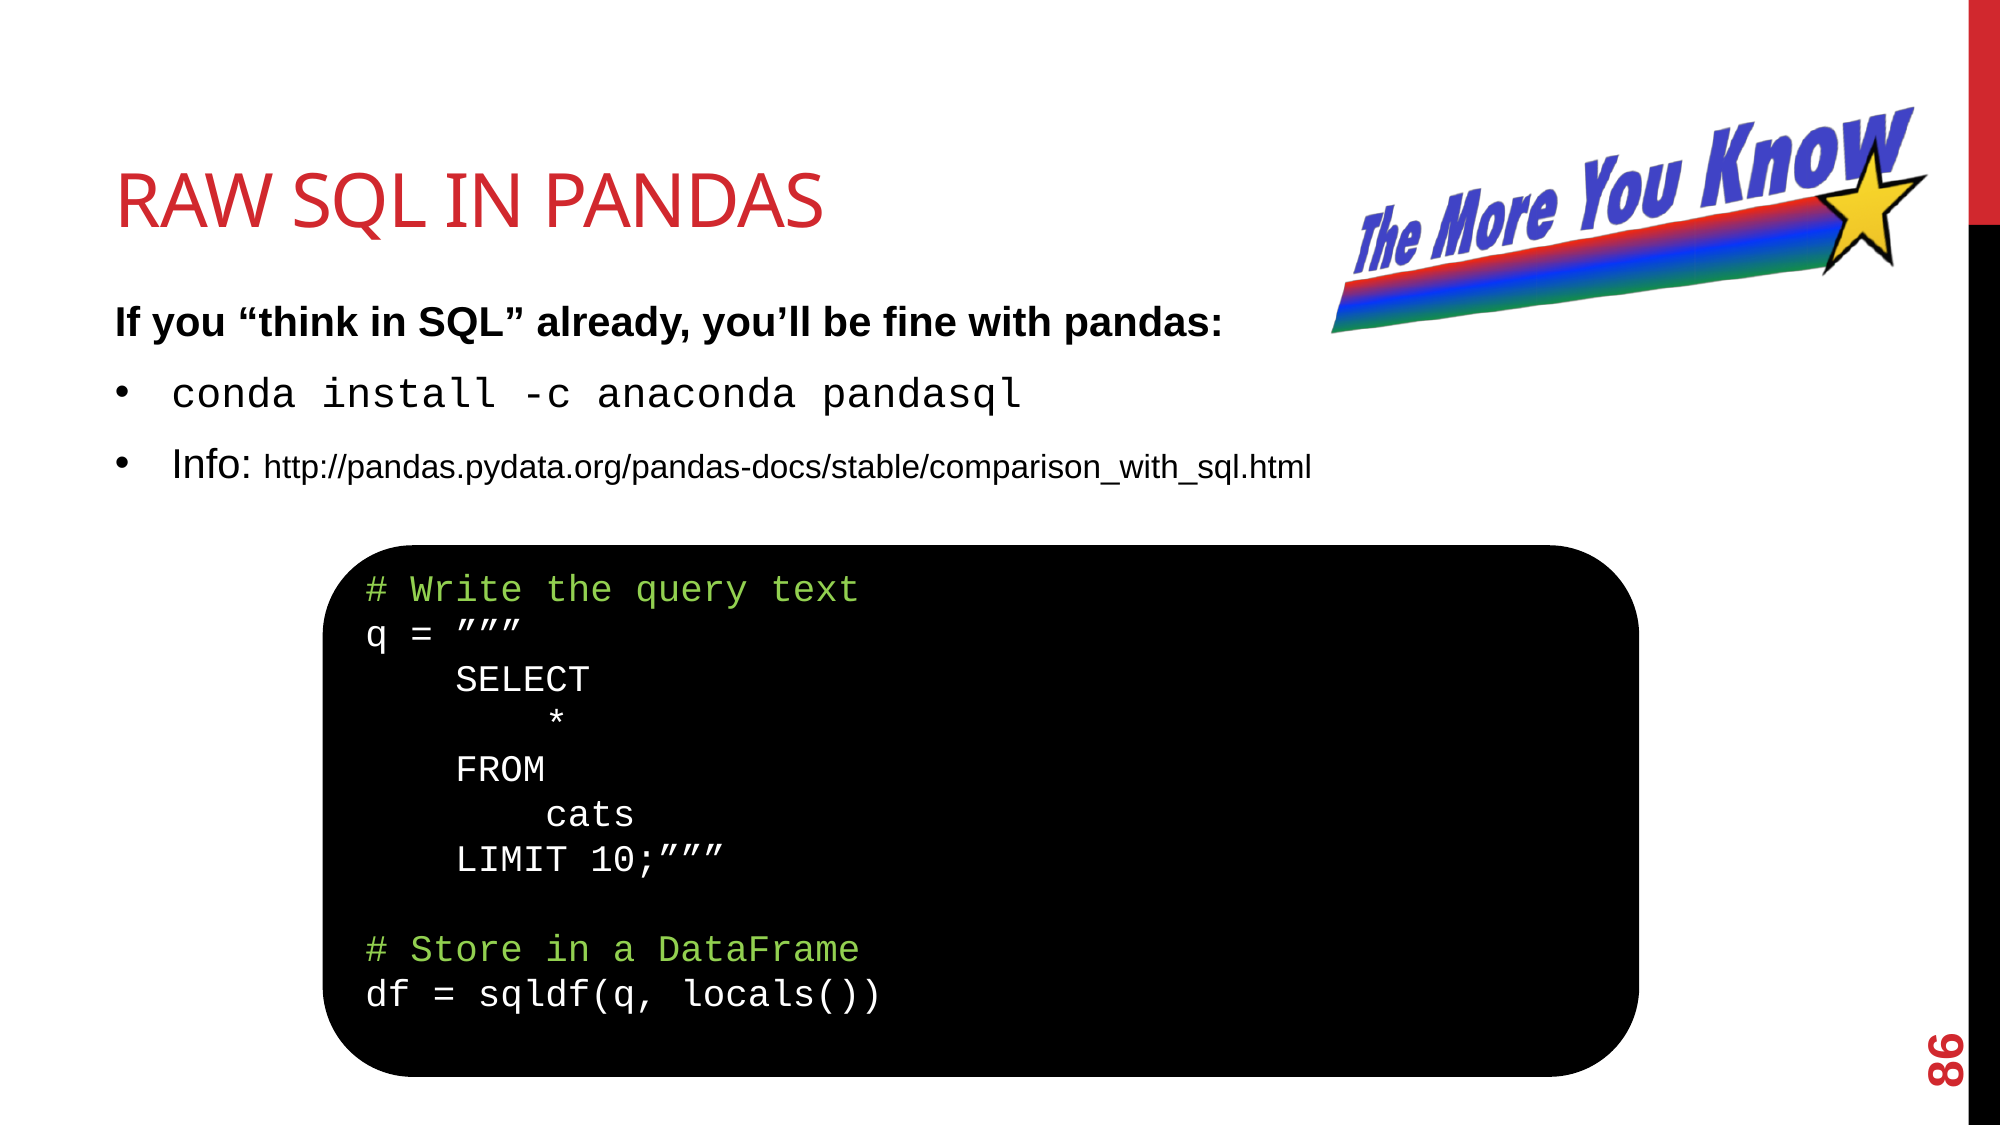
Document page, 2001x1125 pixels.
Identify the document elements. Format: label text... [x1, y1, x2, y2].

title Raw SQL in Pandas [99, 25, 1367, 250]
list If you “think in SQL” already, you’ll be fine with pandas: conda install -c anaconda pandasql Info: http://pandas.pydata.org/pandas-docs/stable/comparison_with_sql.html [99, 287, 1767, 1005]
text_box # Write the query text q = ””” SELECT * FROM cats LIMIT 10;””” # Store in a DataFrame df = sqldf(q, locals()) [322, 545, 1640, 1077]
picture [1311, 98, 1931, 338]
slide_number 86 [1903, 887, 1984, 1104]
